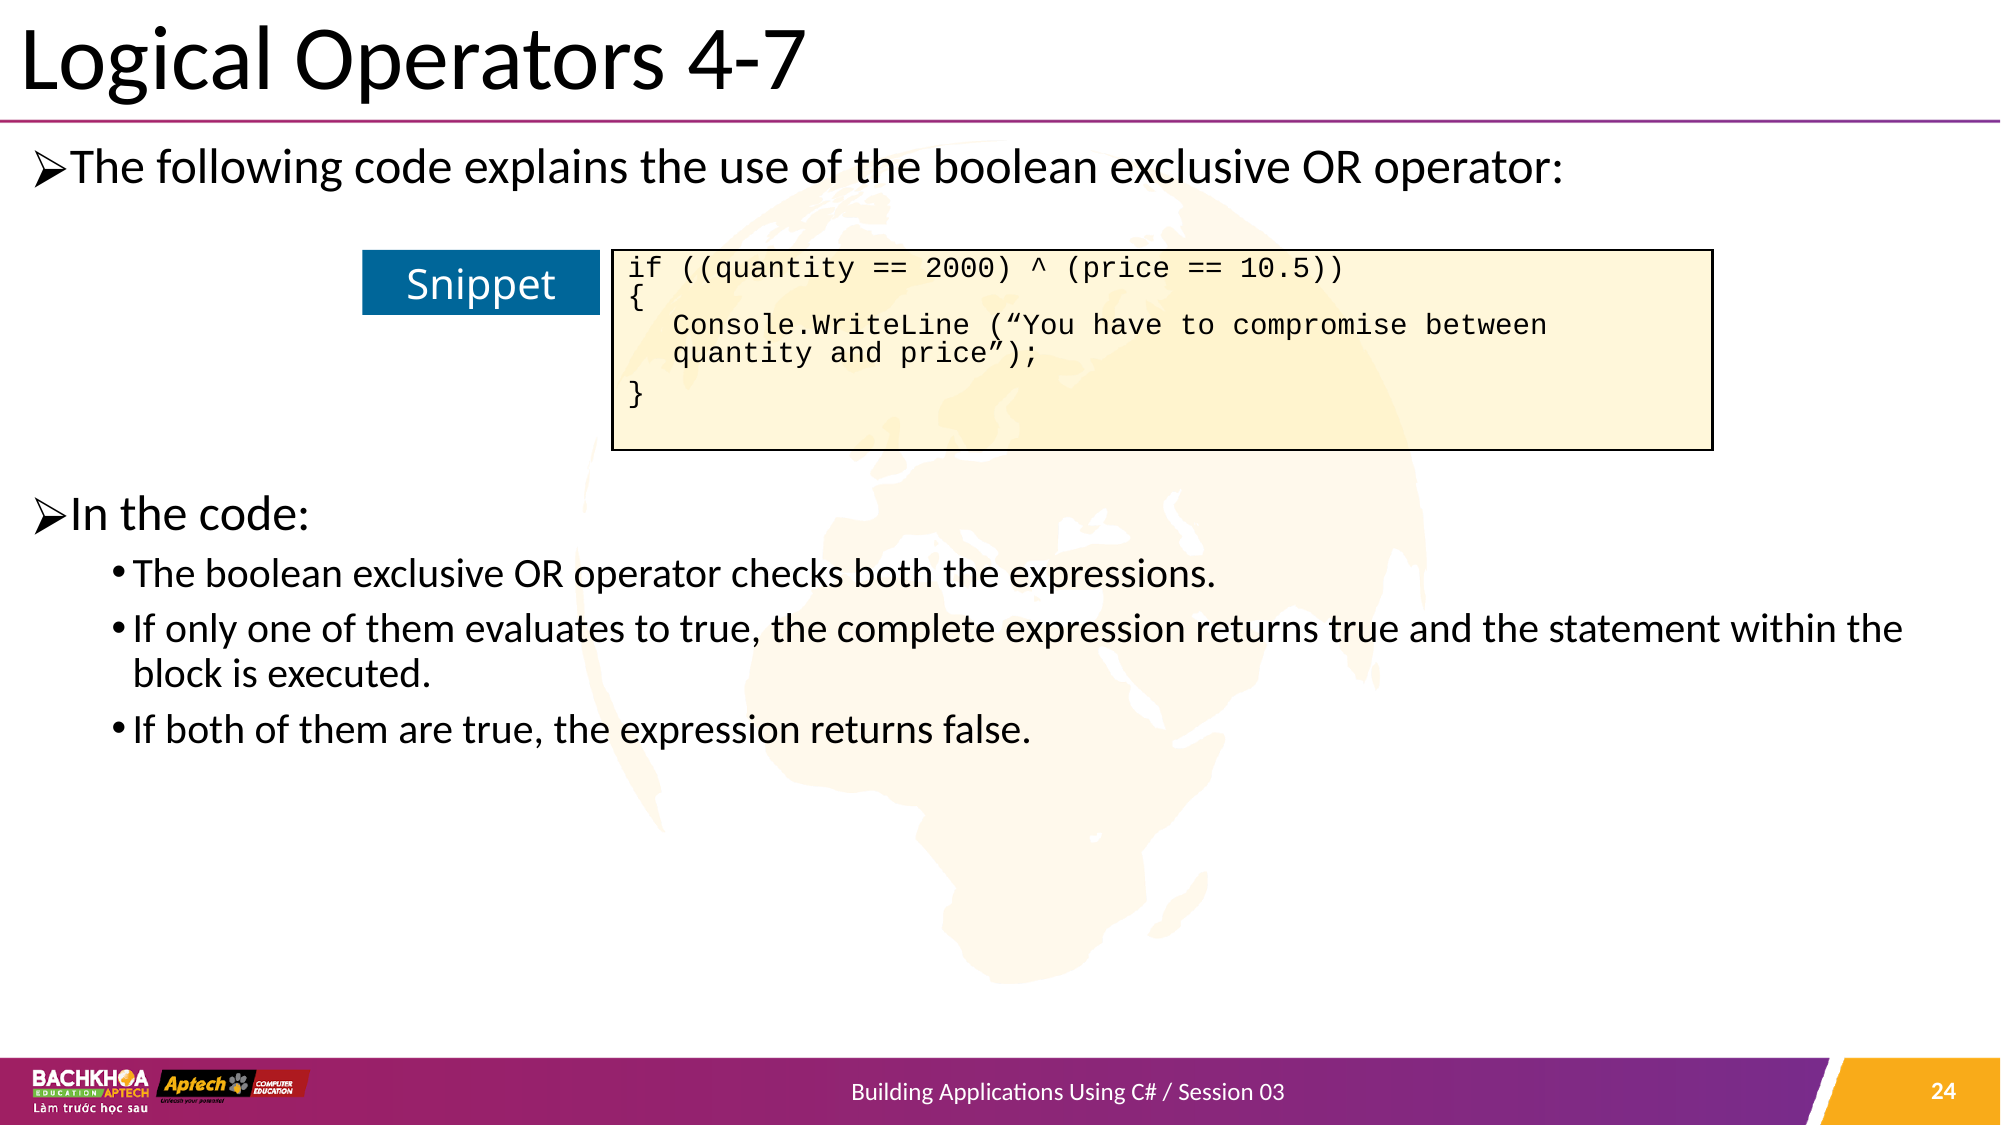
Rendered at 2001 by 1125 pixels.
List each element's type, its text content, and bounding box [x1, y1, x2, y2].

text_box Snippet [362, 249, 600, 315]
slide_number ‹#› [1899, 1059, 1988, 1120]
title Logical Operators 4-7 [5, 3, 1993, 116]
list The following code explains the use of the boolean exclusive OR operator: In the code: The boolean exclusive OR operator checks both the expressions. If only one of them evaluates to true, the complete expression returns true and the statement within the block is executed. If both of them are true, the expression returns false. [5, 125, 1993, 1014]
picture [0, 0, 2001, 1125]
text_box if ((quantity == 2000) ^ (price == 10.5)) { Console.WriteLine (“You have to compromise between quantity and price”); } [612, 249, 1713, 450]
footer Building Applications Using C# / Session 03 [324, 1060, 1813, 1120]
